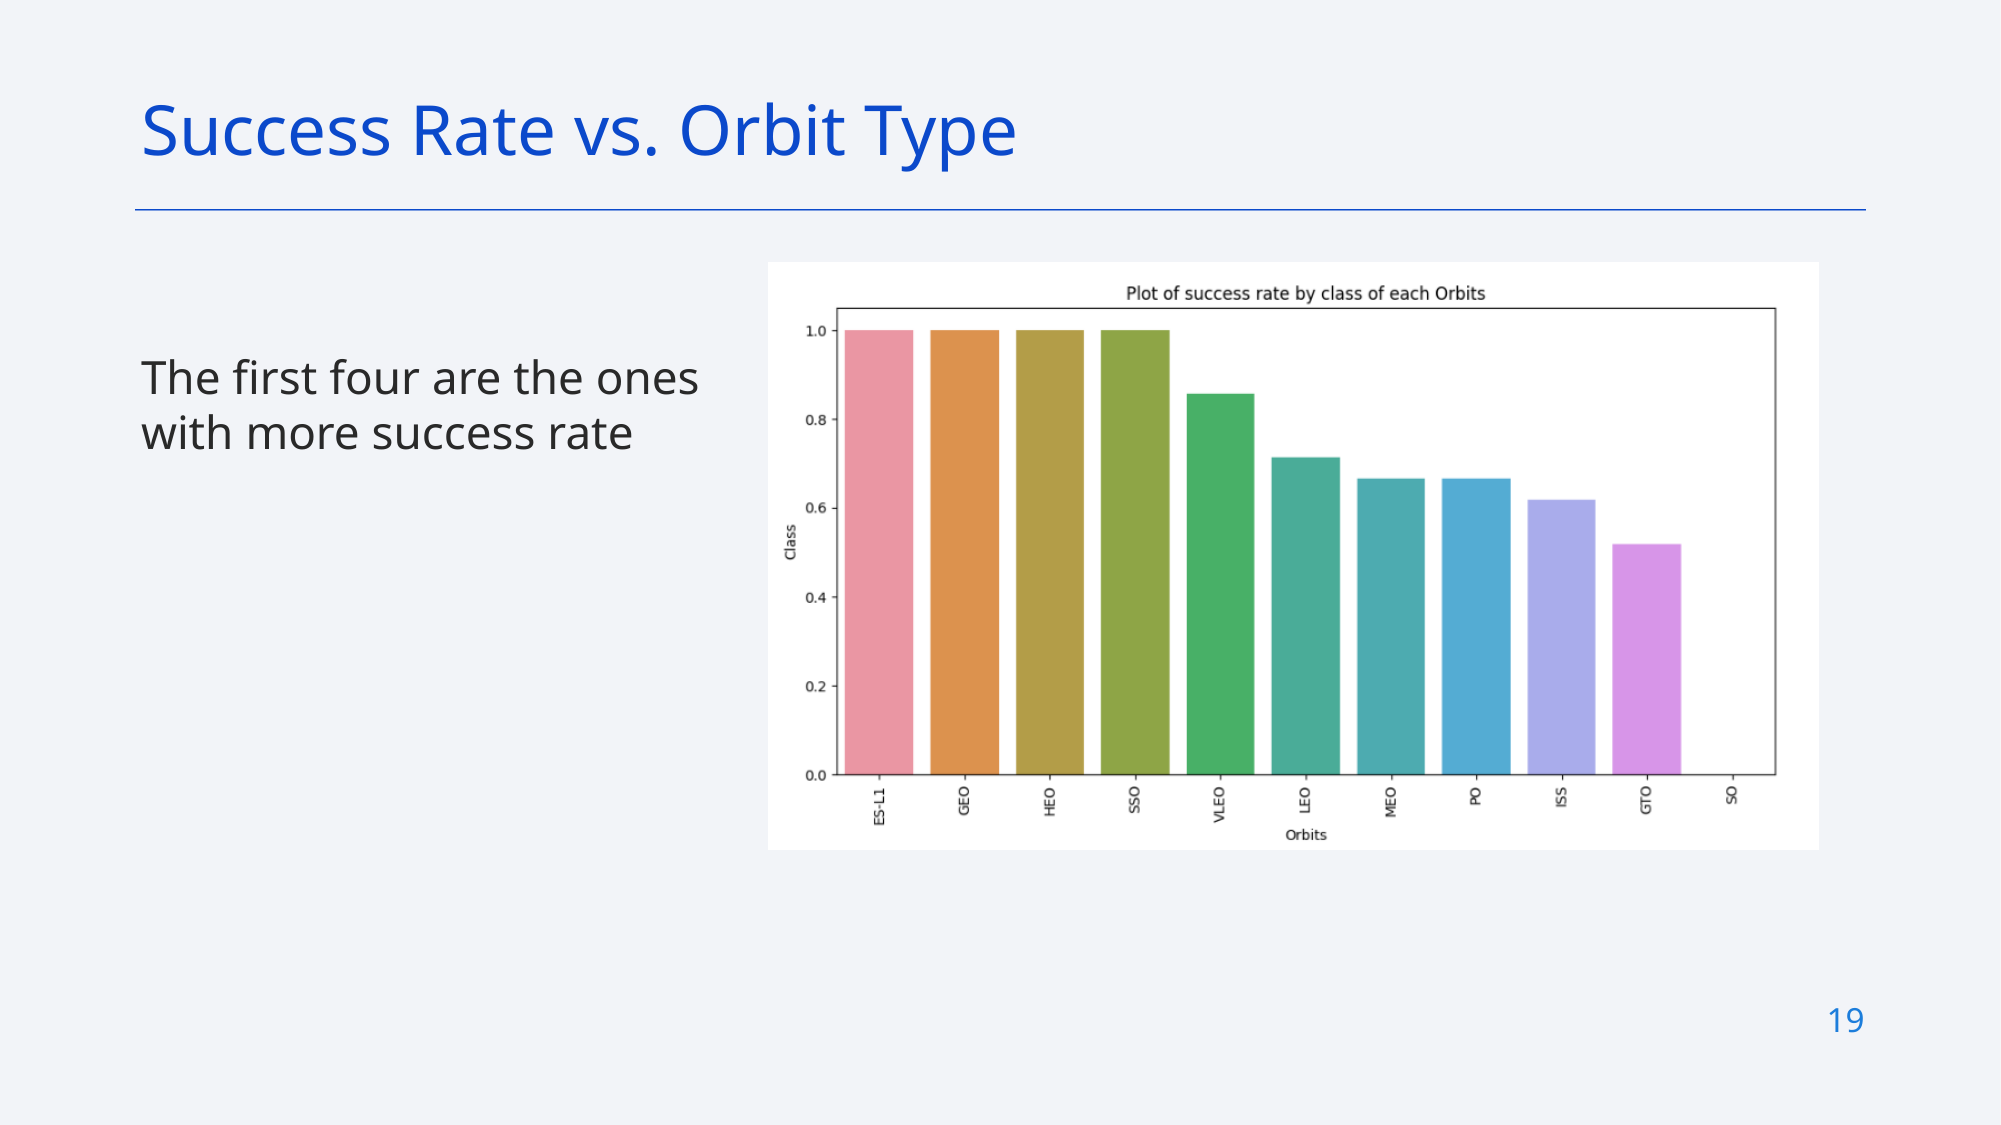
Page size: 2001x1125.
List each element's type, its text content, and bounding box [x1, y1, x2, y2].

picture [0, 0, 2001, 1125]
slide_number 19 [1429, 988, 1880, 1055]
text_box Success Rate vs. Orbit Type [126, 88, 1852, 179]
list The first four are the ones with more success rate [126, 341, 772, 967]
